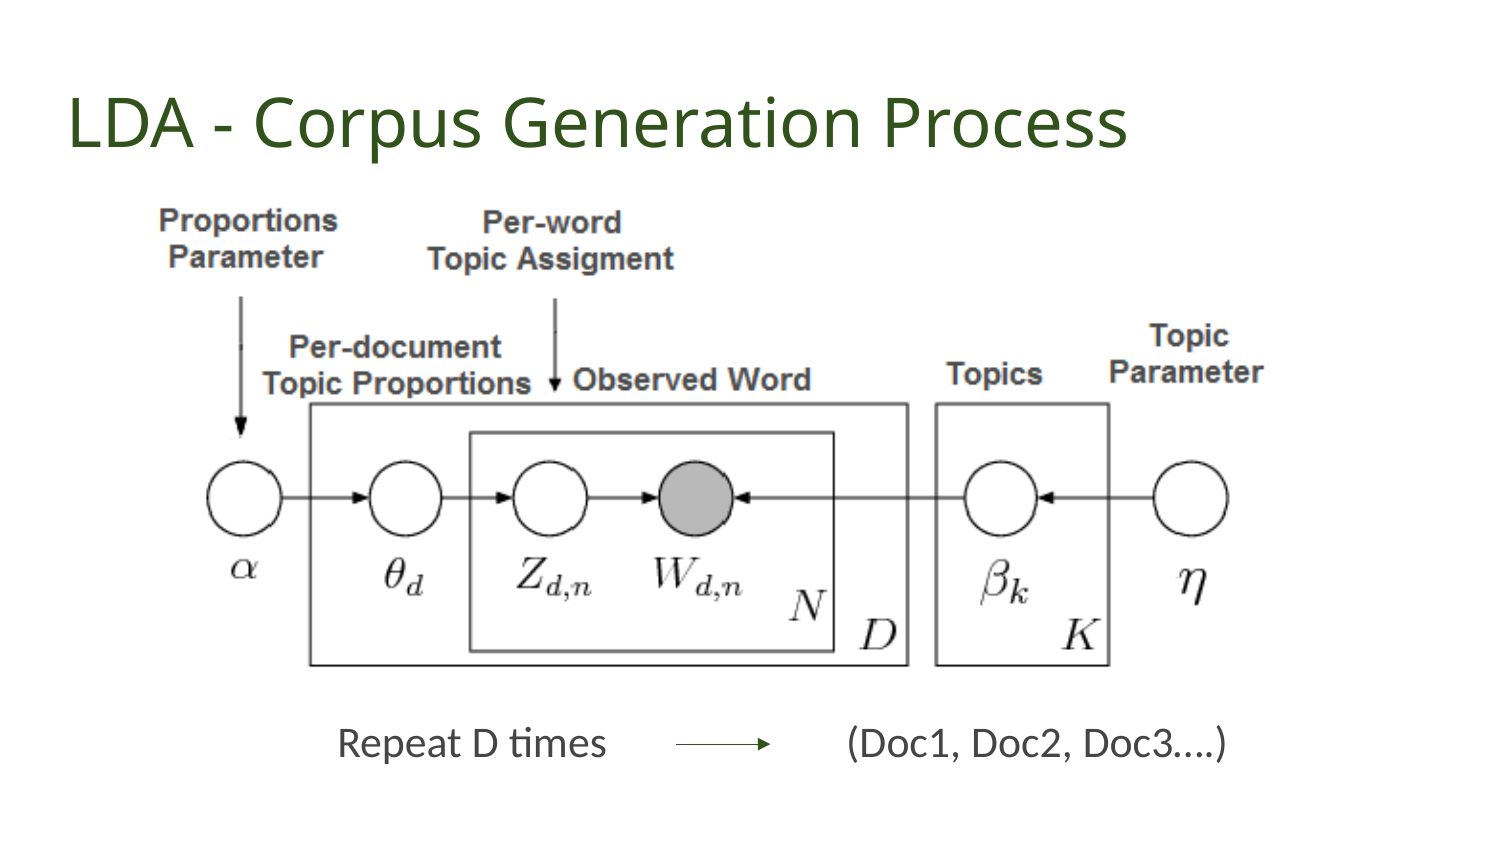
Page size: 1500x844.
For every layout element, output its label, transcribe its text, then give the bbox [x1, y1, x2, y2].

picture [152, 203, 1272, 669]
title LDA - Corpus Generation Process [51, 72, 1449, 167]
list Repeat D times (Doc1, Doc2, Doc3….) [322, 704, 1353, 778]
